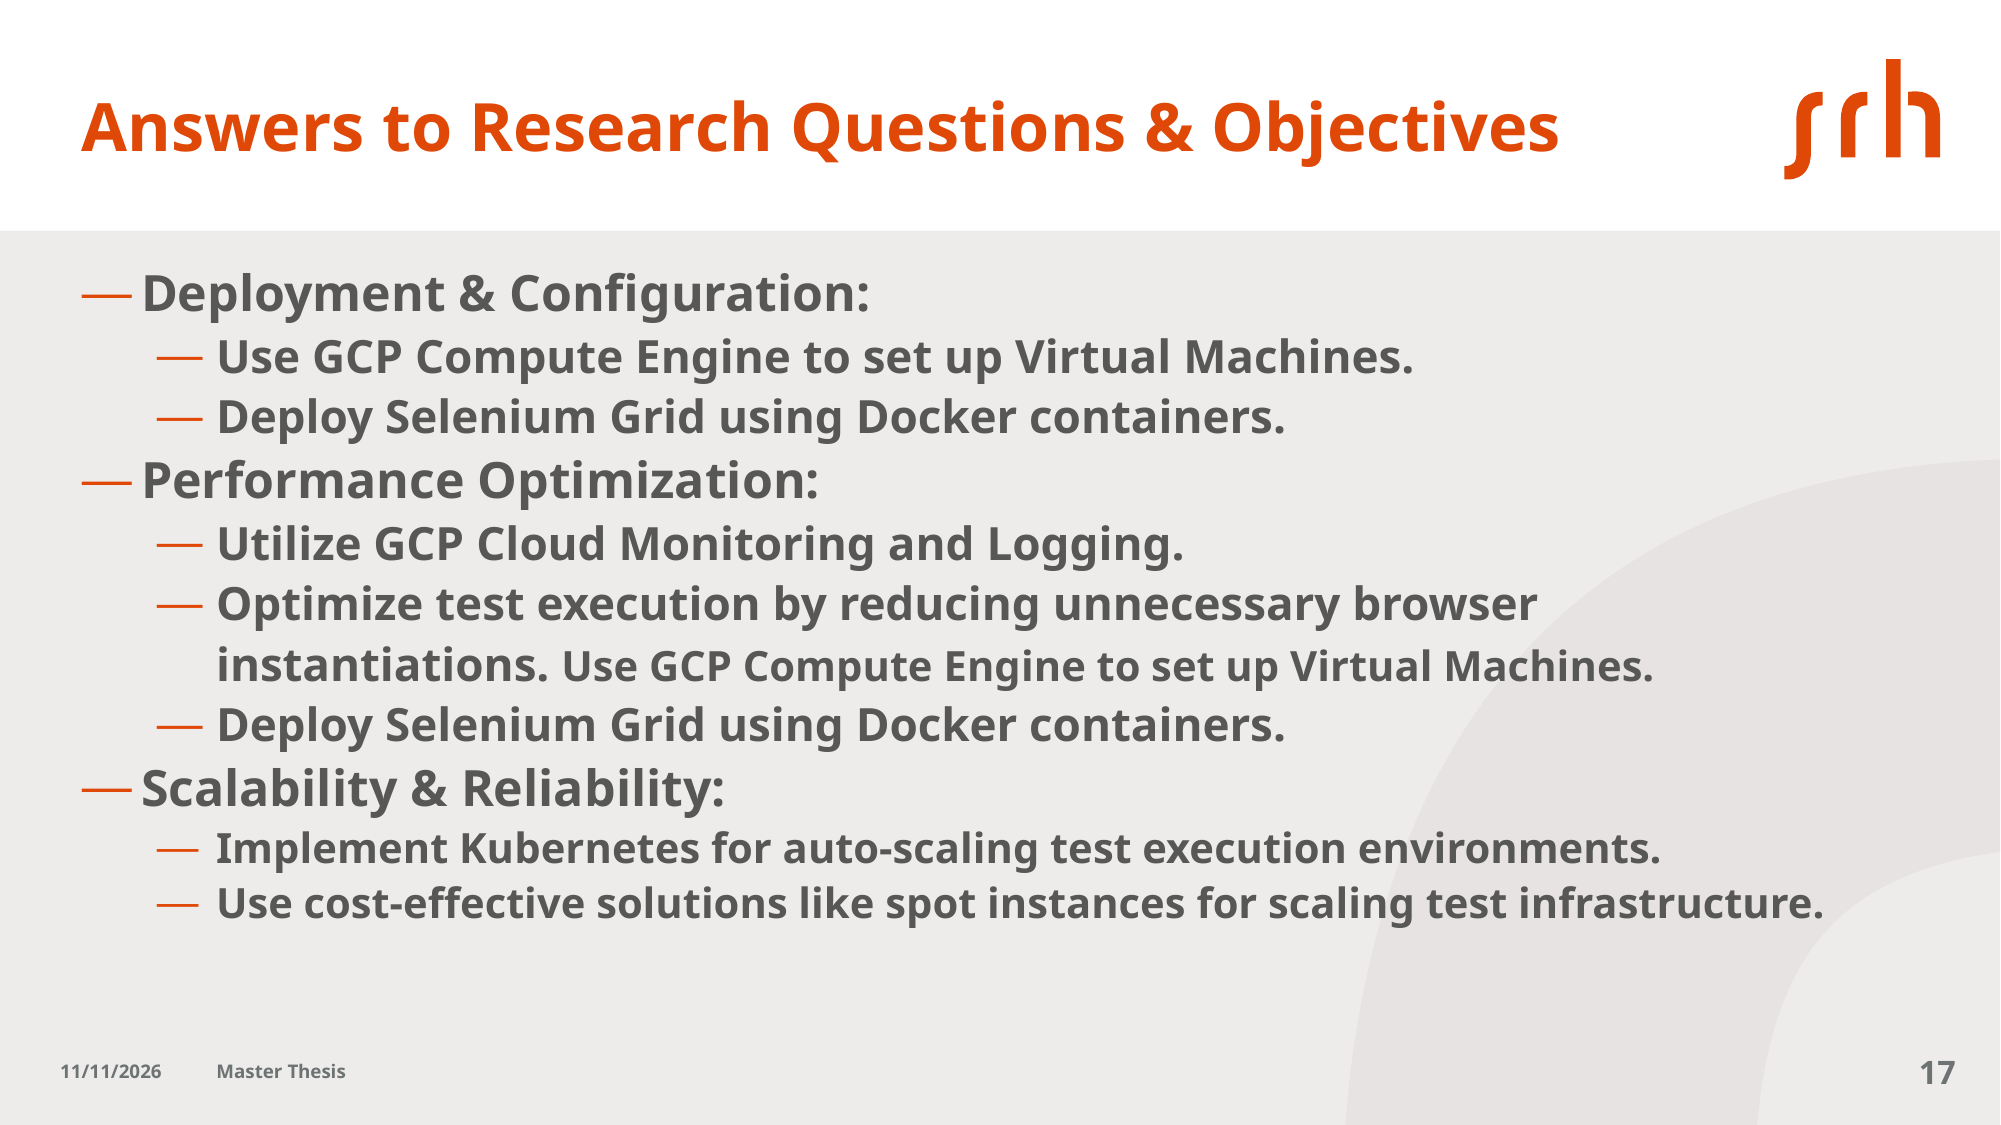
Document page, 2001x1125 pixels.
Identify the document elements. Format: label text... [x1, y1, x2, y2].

list Deployment & Configuration: Use GCP Compute Engine to set up Virtual Machines. Deploy Selenium Grid using Docker containers. Performance Optimization: Utilize GCP Cloud Monitoring and Logging. Optimize test execution by reducing unnecessary browser instantiations. Use GCP Compute Engine to set up Virtual Machines. Deploy Selenium Grid using Docker containers. Scalability & Reliability: Implement Kubernetes for auto-scaling test execution environments. Use cost-effective solutions like spot instances for scaling test infrastructure. [81, 255, 1852, 870]
title Answers to Research Questions & Objectives [81, 28, 1798, 165]
footer Master Thesis [216, 1042, 1283, 1103]
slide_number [60, 1042, 216, 1103]
slide_number 17 [1828, 1044, 1956, 1104]
